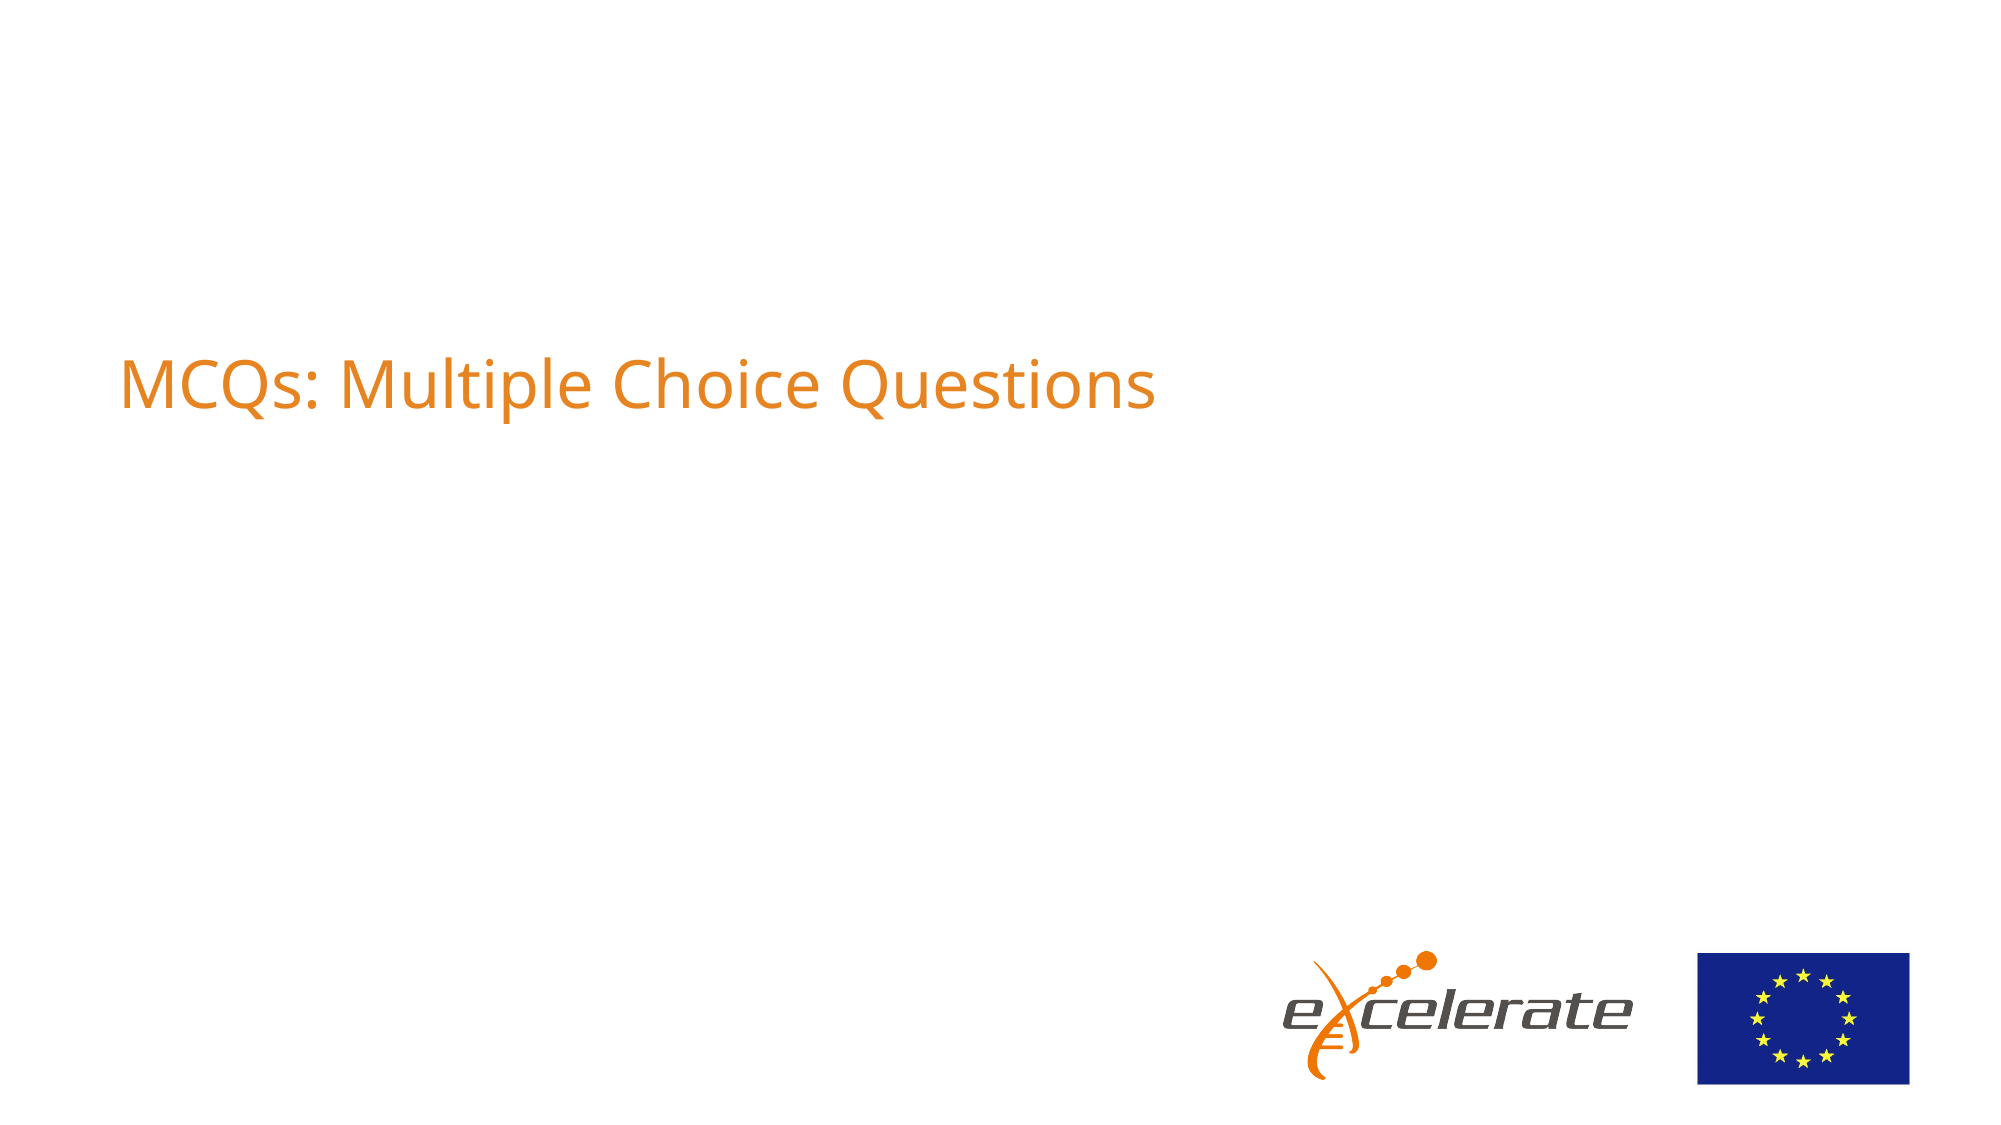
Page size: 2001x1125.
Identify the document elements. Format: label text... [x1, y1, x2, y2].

picture [1693, 949, 1913, 1088]
picture [1283, 951, 1633, 1080]
title MCQs: Multiple Choice Questions [118, 342, 1902, 425]
